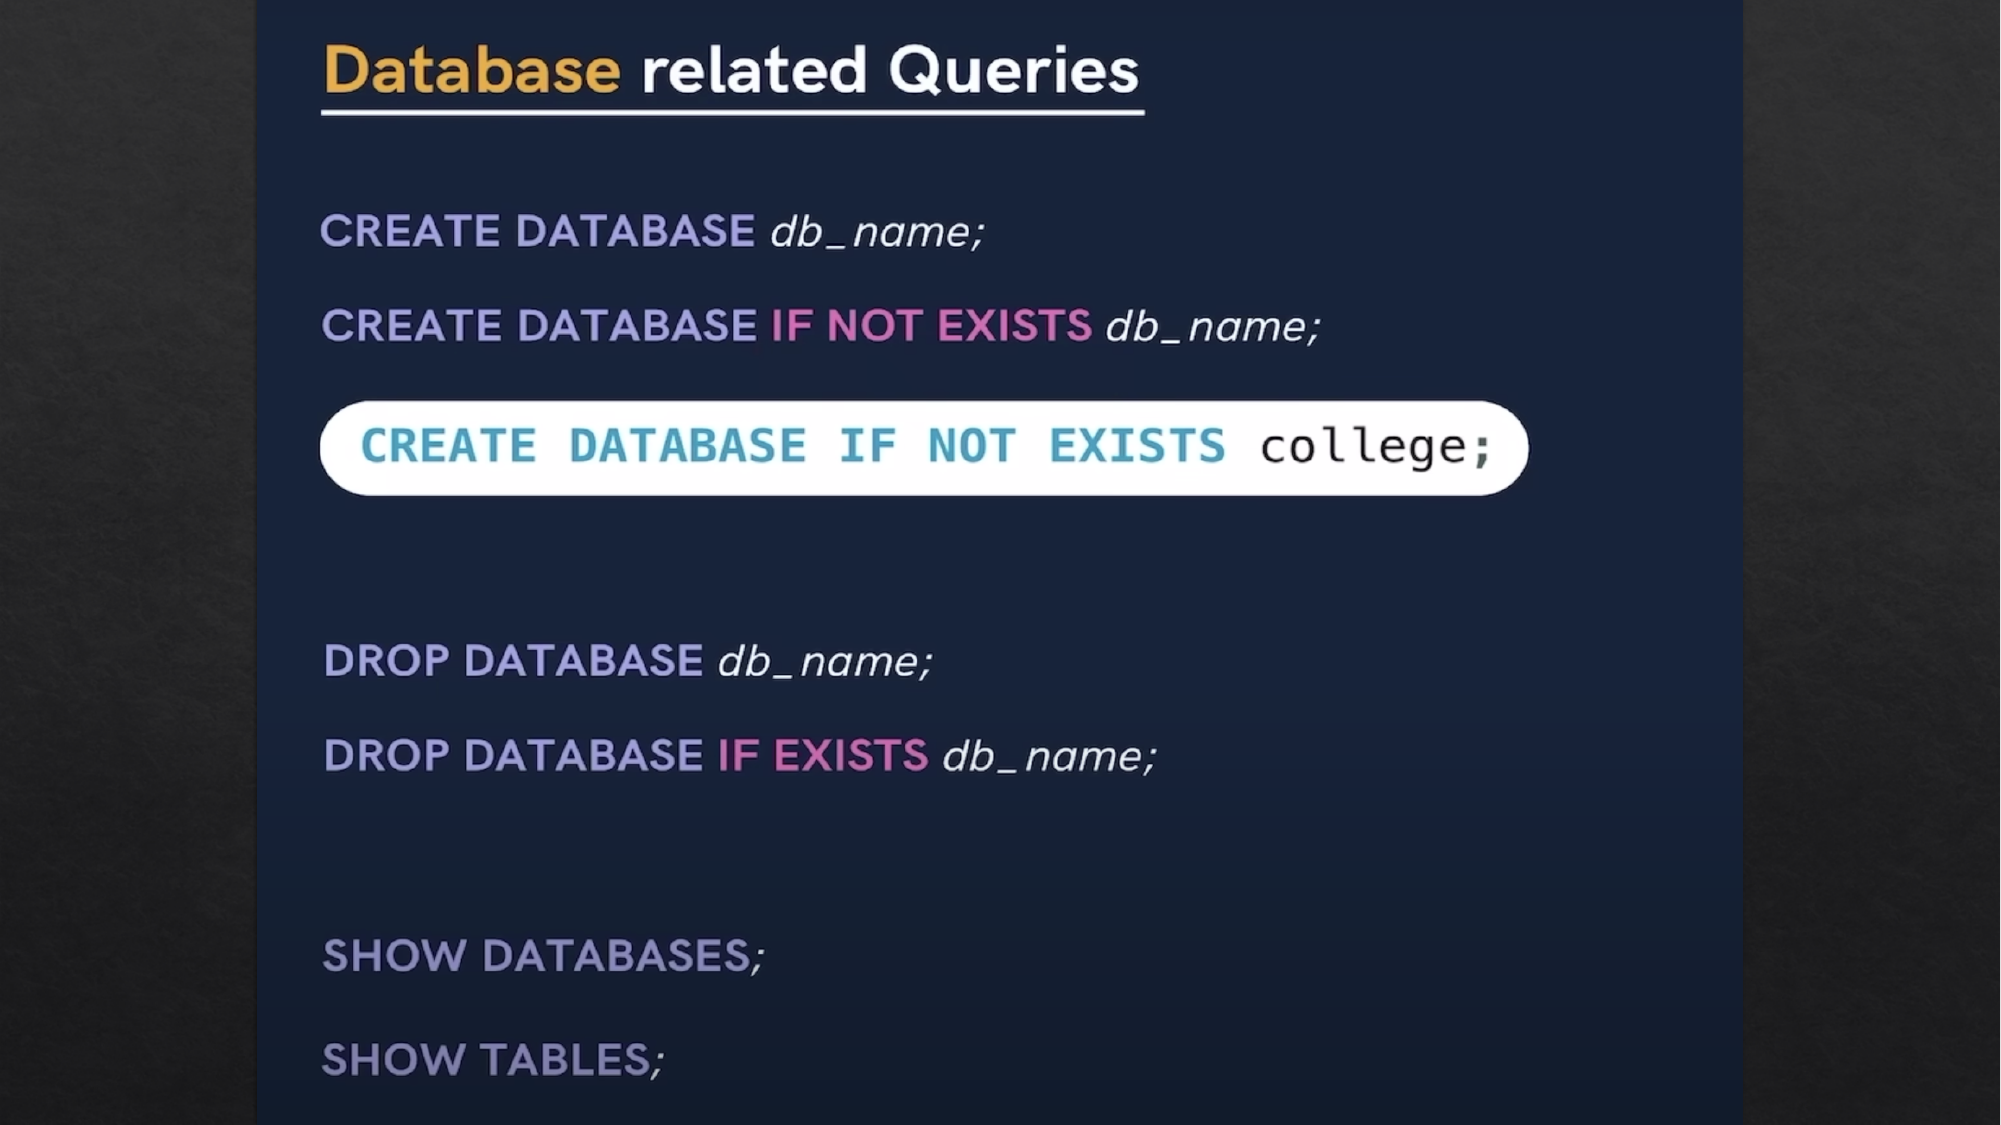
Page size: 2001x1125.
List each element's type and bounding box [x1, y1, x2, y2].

list [257, 0, 1743, 1125]
